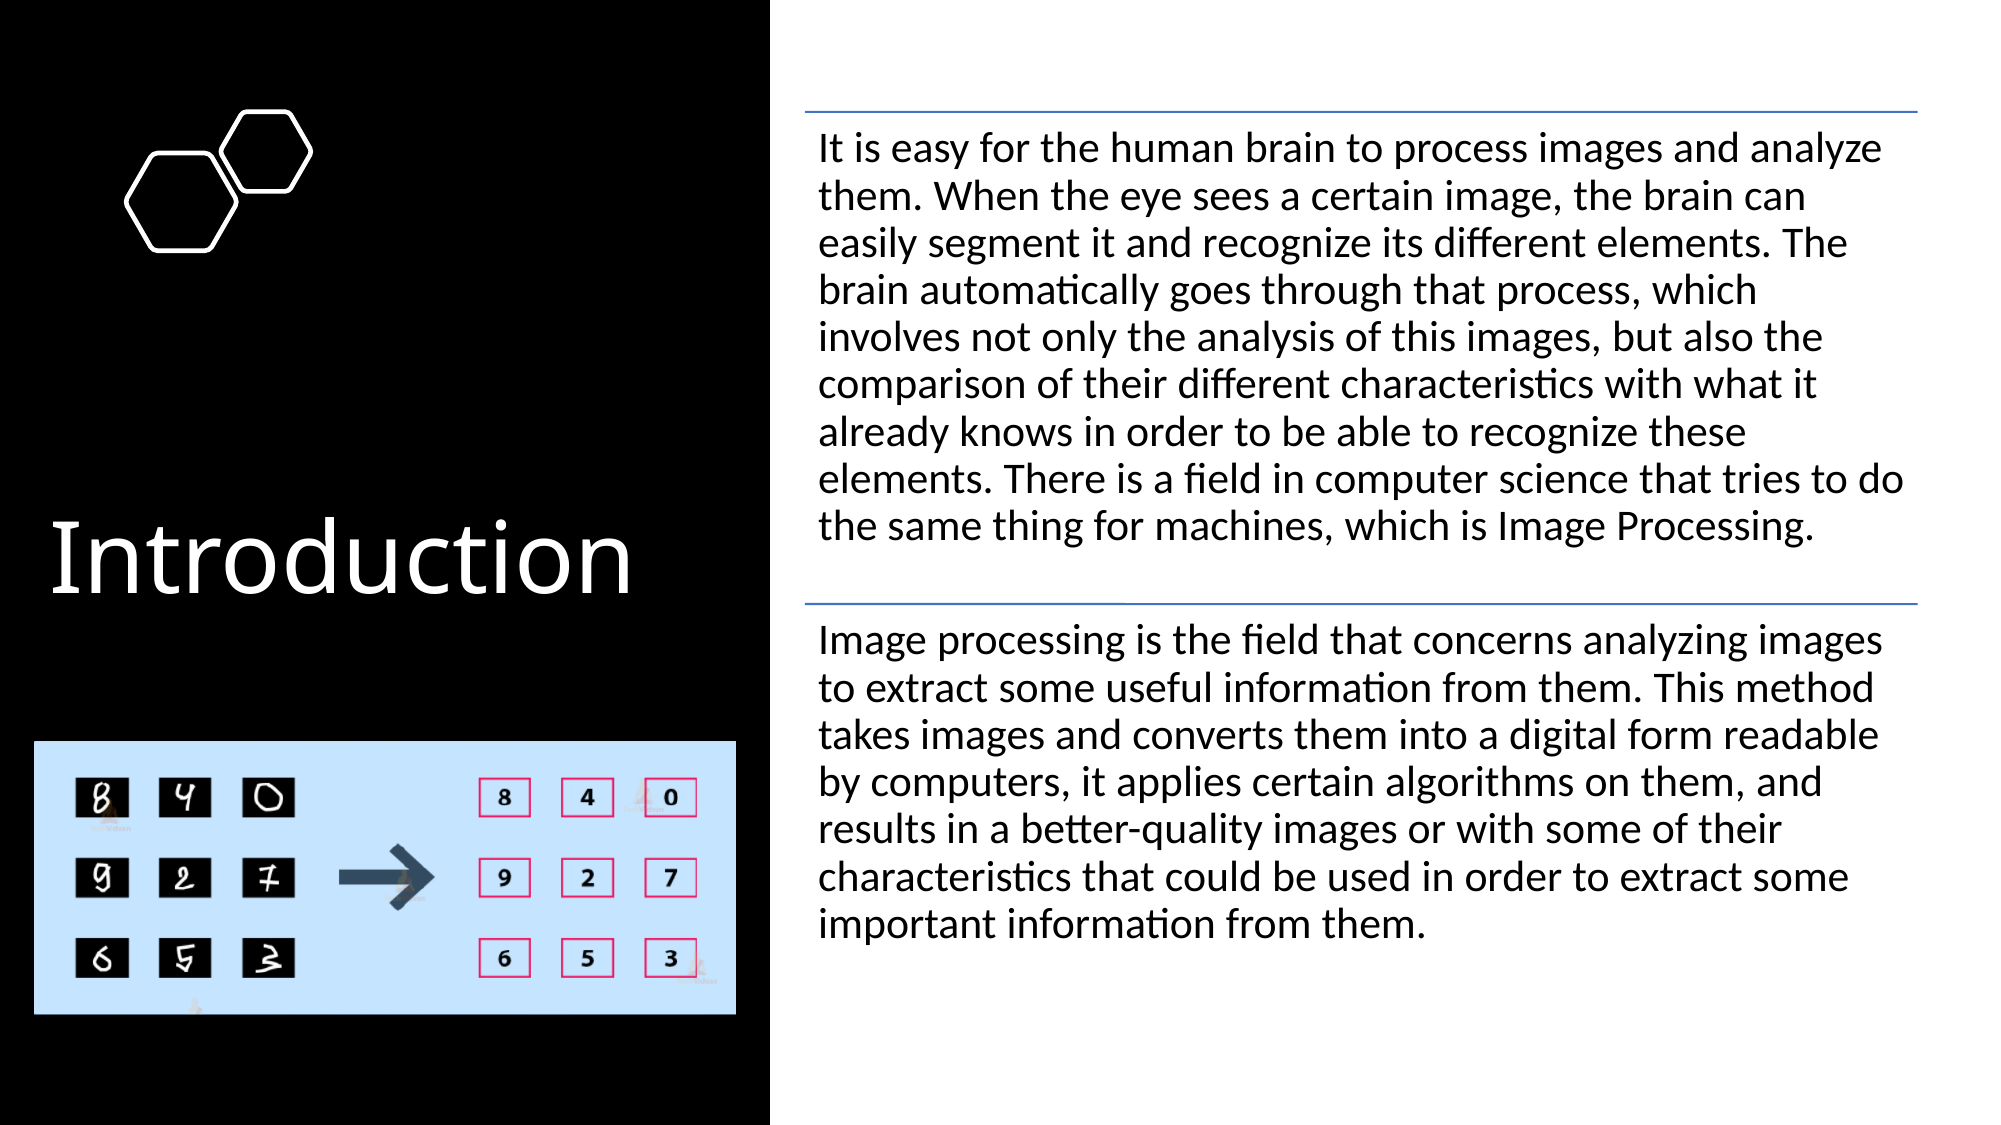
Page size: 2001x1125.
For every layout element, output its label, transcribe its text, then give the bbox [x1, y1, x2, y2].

text_box [771, 0, 2000, 1125]
title Introduction [34, 284, 736, 741]
picture [34, 741, 736, 1015]
text_box [0, 0, 771, 1125]
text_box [125, 111, 311, 251]
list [804, 111, 1918, 1097]
